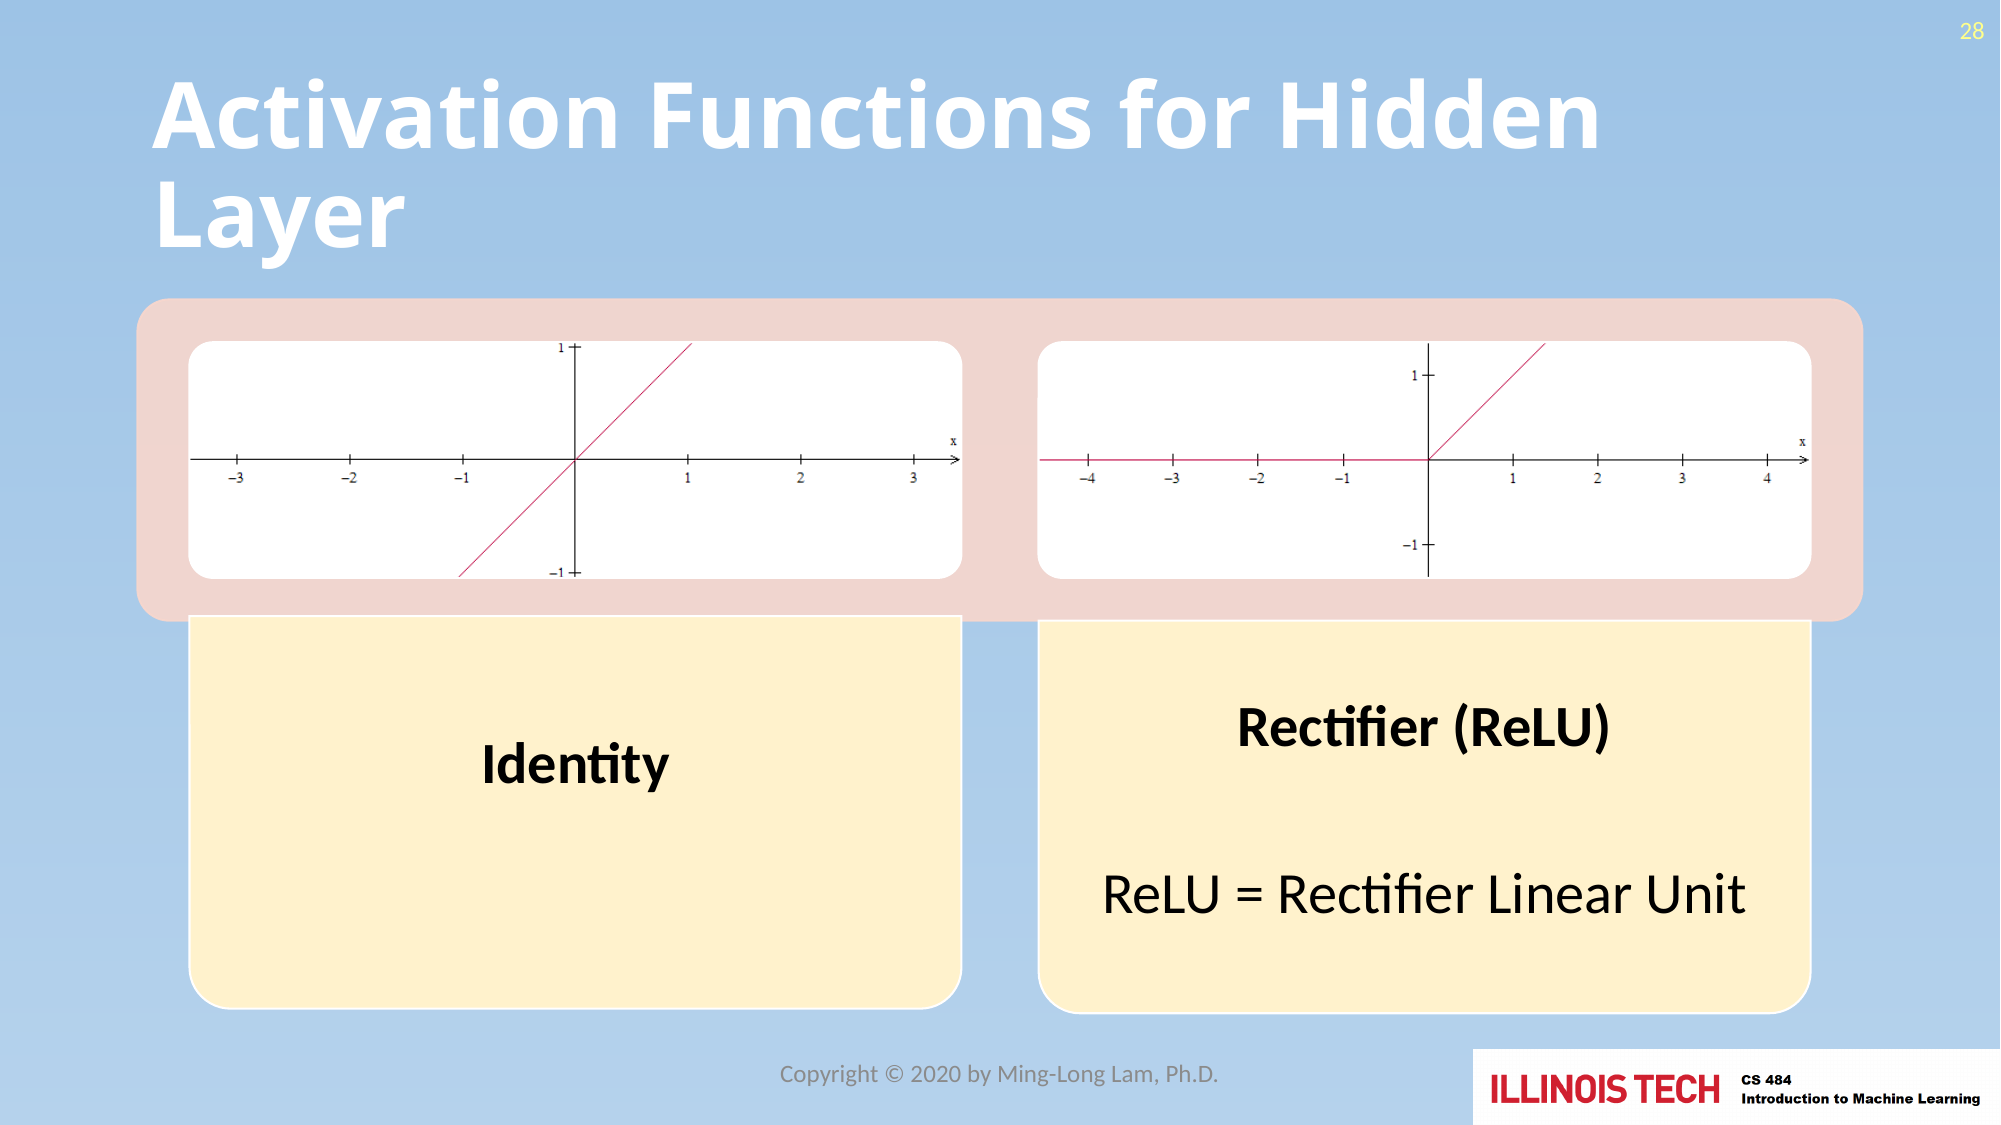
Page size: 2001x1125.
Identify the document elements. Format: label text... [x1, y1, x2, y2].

slide_number 28 [1550, 0, 2000, 60]
footer Copyright © 2020 by Ming-Long Lam, Ph.D. [662, 1042, 1338, 1103]
title Activation Functions for Hidden Layer [137, 59, 1863, 278]
picture [1473, 1049, 2000, 1125]
picture [191, 344, 960, 576]
picture [1040, 344, 1809, 576]
